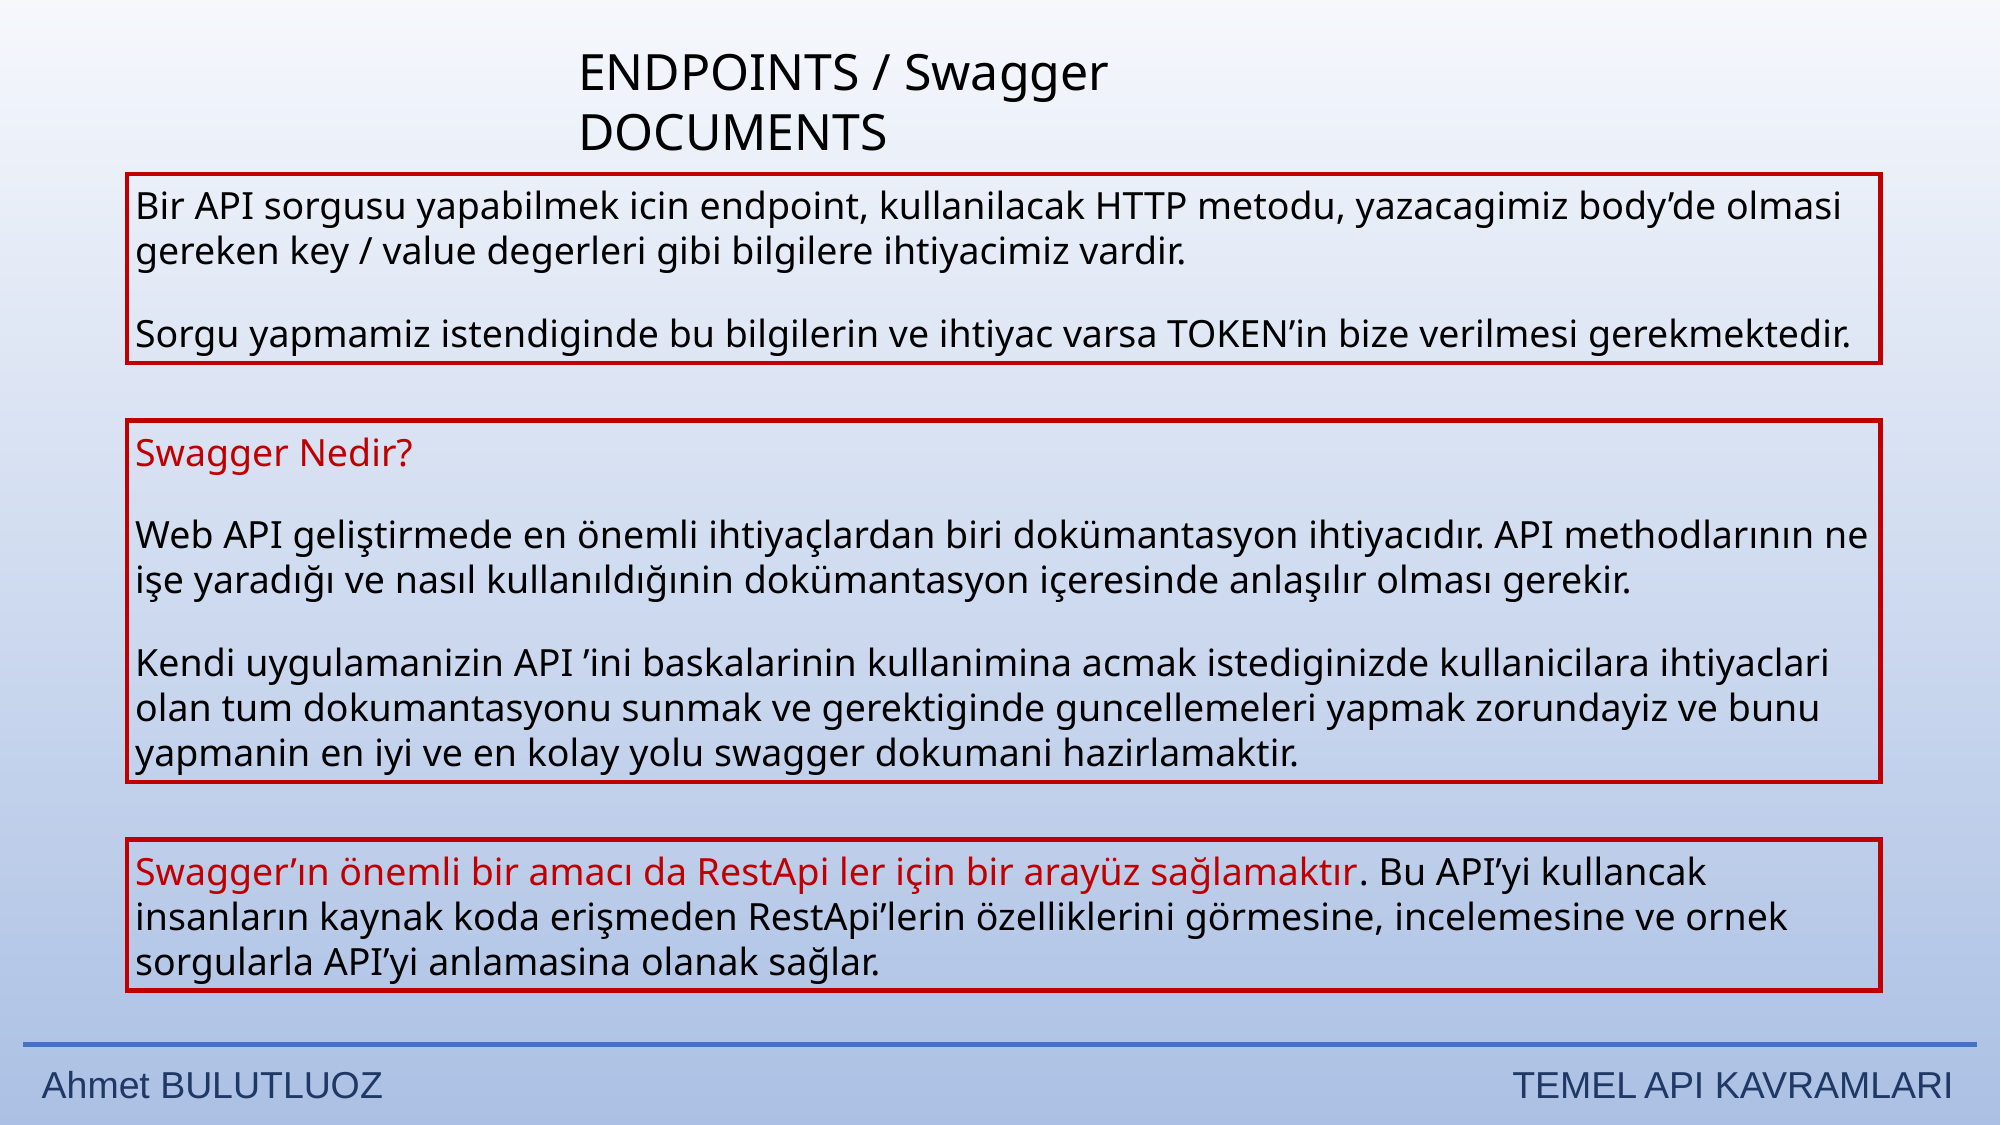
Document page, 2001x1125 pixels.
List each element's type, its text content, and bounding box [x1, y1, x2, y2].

text_box ENDPOINTS / Swagger DOCUMENTS [563, 33, 1437, 168]
text_box Ahmet BULUTLUOZ TEMEL API KAVRAMLARI [26, 1053, 1981, 1125]
text_box Bir API sorgusu yapabilmek icin endpoint, kullanilacak HTTP metodu, yazacagimiz body’de olmasi gereken key / value degerleri gibi bilgilere ihtiyacimiz vardir. Sorgu yapmamiz istendiginde bu bilgilerin ve ihtiyac varsa TOKEN’in bize verilmesi gerekmektedir. [126, 173, 1881, 363]
text_box Swagger’ın önemli bir amacı da RestApi ler için bir arayüz sağlamaktır. Bu API’yi kullancak insanların kaynak koda erişmeden RestApi’lerin özelliklerini görmesine, incelemesine ve ornek sorgularla API’yi anlamasina olanak sağlar. [126, 839, 1881, 991]
text_box Swagger Nedir? Web API geliştirmede en önemli ihtiyaçlardan biri dokümantasyon ihtiyacıdır. API methodlarının ne işe yaradığı ve nasıl kullanıldığınin dokümantasyon içeresinde anlaşılır olması gerekir. Kendi uygulamanizin API ’ini baskalarinin kullanimina acmak istediginizde kullanicilara ihtiyaclari olan tum dokumantasyonu sunmak ve gerektiginde guncellemeleri yapmak zorundayiz ve bunu yapmanin en iyi ve en kolay yolu swagger dokumani hazirlamaktir. [126, 420, 1881, 783]
